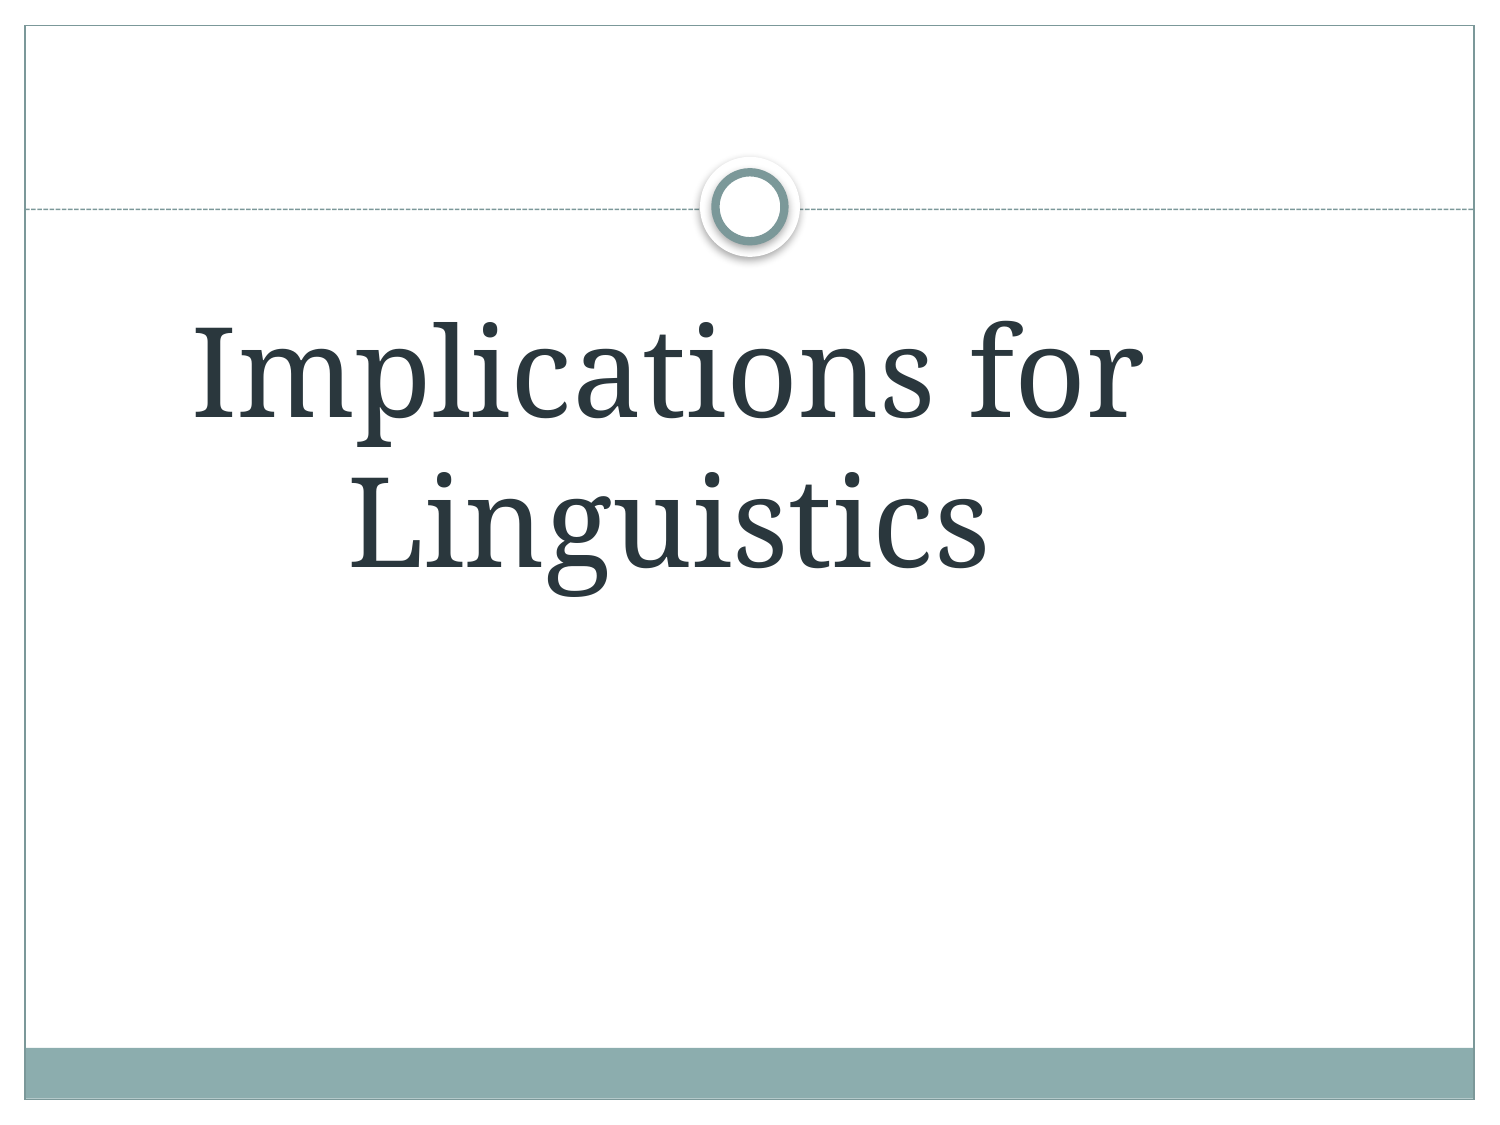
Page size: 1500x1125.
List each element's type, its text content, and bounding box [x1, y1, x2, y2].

title Implications for Linguistics [75, 52, 1263, 600]
